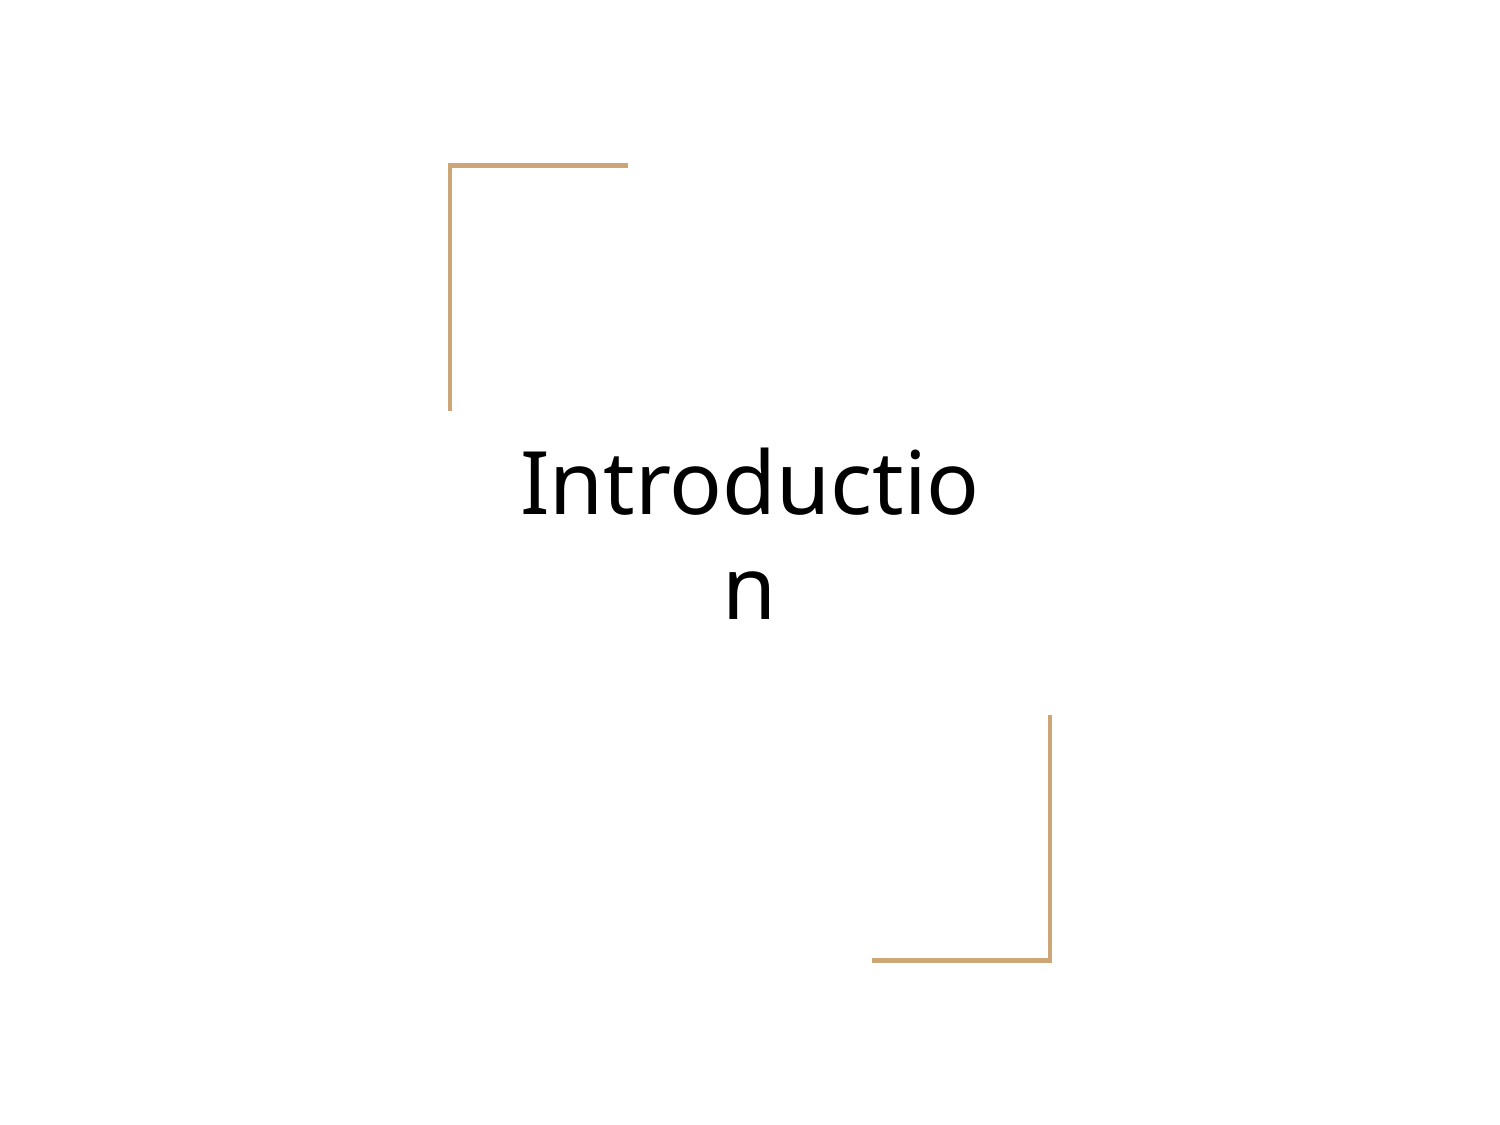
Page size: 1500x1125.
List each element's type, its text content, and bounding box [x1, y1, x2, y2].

title Introduction [499, 315, 1001, 653]
